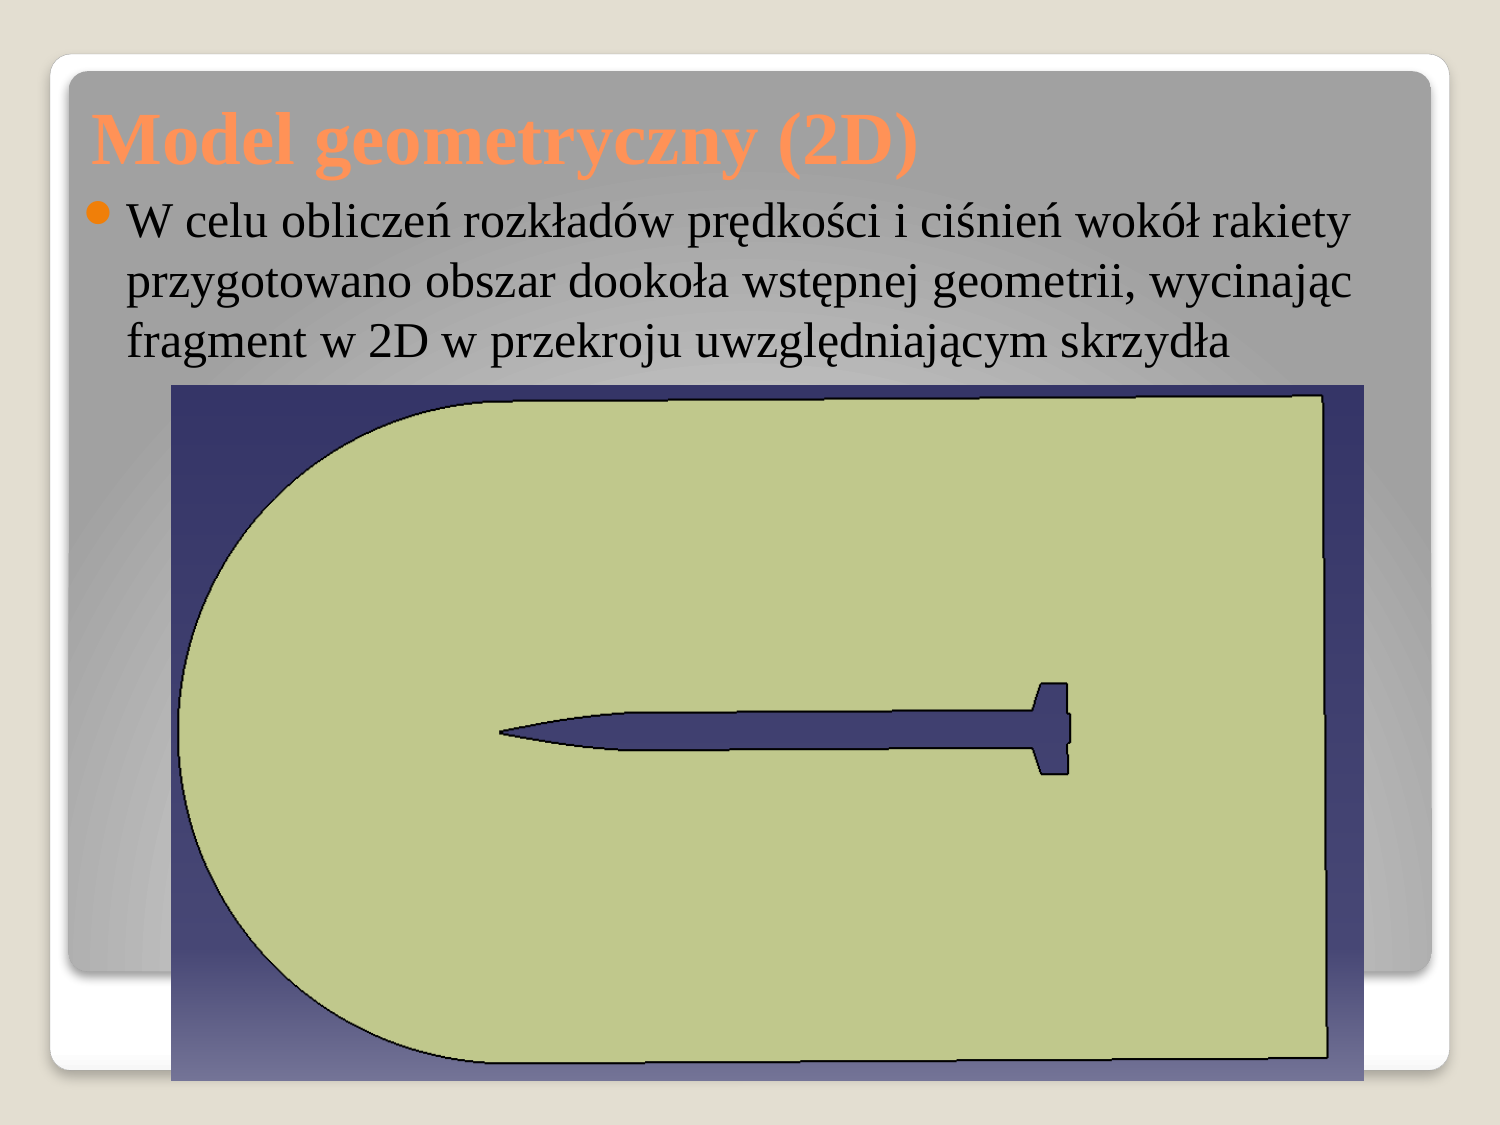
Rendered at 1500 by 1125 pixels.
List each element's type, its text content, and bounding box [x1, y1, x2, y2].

list W celu obliczeń rozkładów prędkości i ciśnień wokół rakiety przygotowano obszar dookoła wstępnej geometrii, wycinając fragment w 2D w przekroju uwzględniającym skrzydła [53, 172, 1404, 916]
picture [170, 385, 1365, 1081]
title Model geometryczny (2D) [76, 0, 1427, 188]
